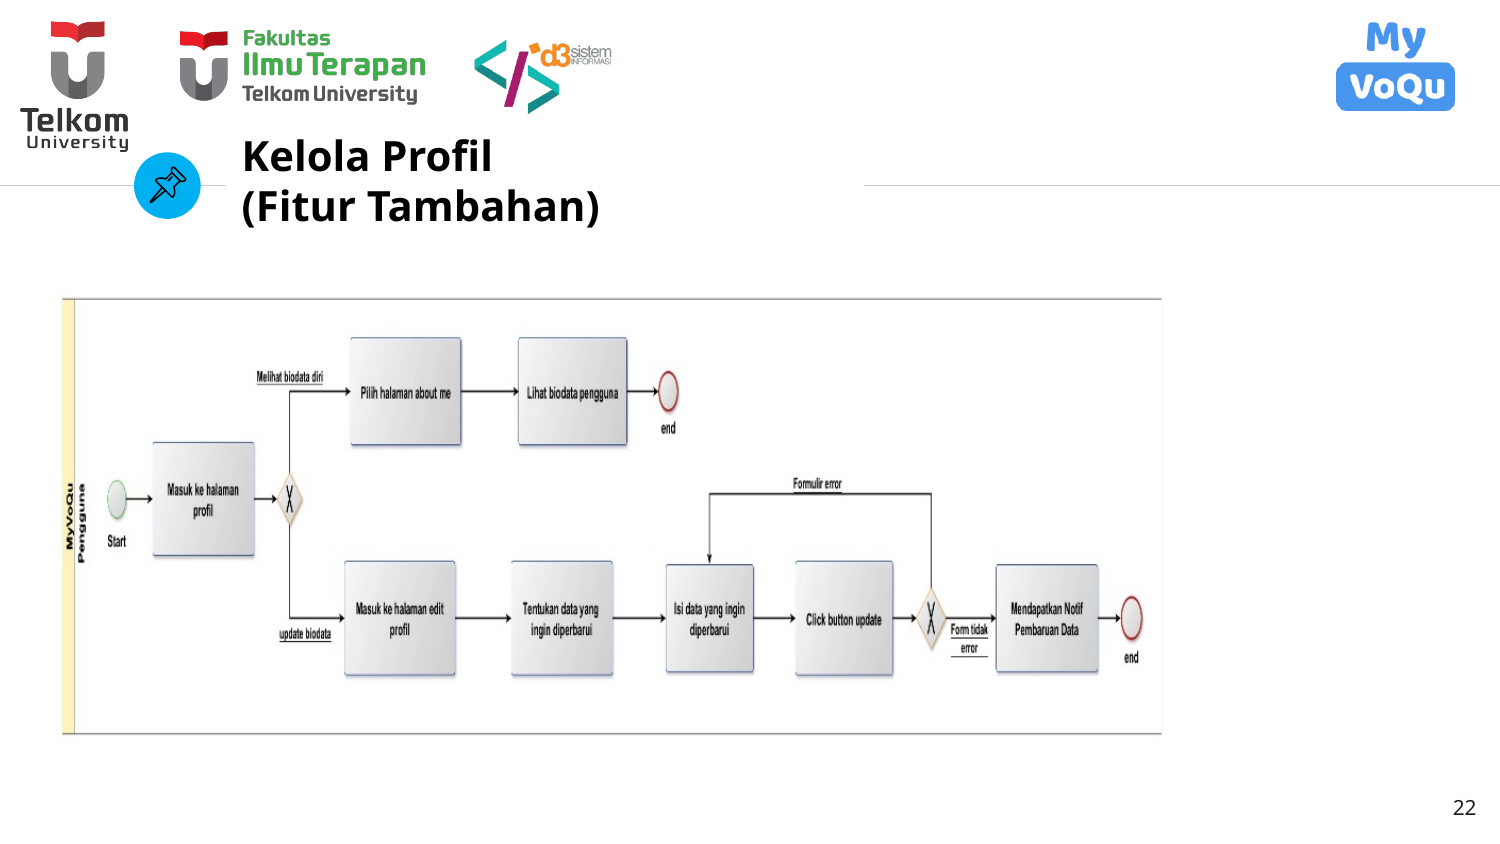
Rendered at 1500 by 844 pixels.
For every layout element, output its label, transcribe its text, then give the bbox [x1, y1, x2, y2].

picture [445, 0, 645, 141]
picture [20, 21, 128, 152]
picture [1336, 0, 1455, 111]
title Kelola Profil (Fitur Tambahan) [226, 143, 863, 215]
picture [56, 286, 1168, 747]
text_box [150, 166, 186, 203]
slide_number 22 [1401, 779, 1492, 844]
picture [163, 13, 442, 118]
